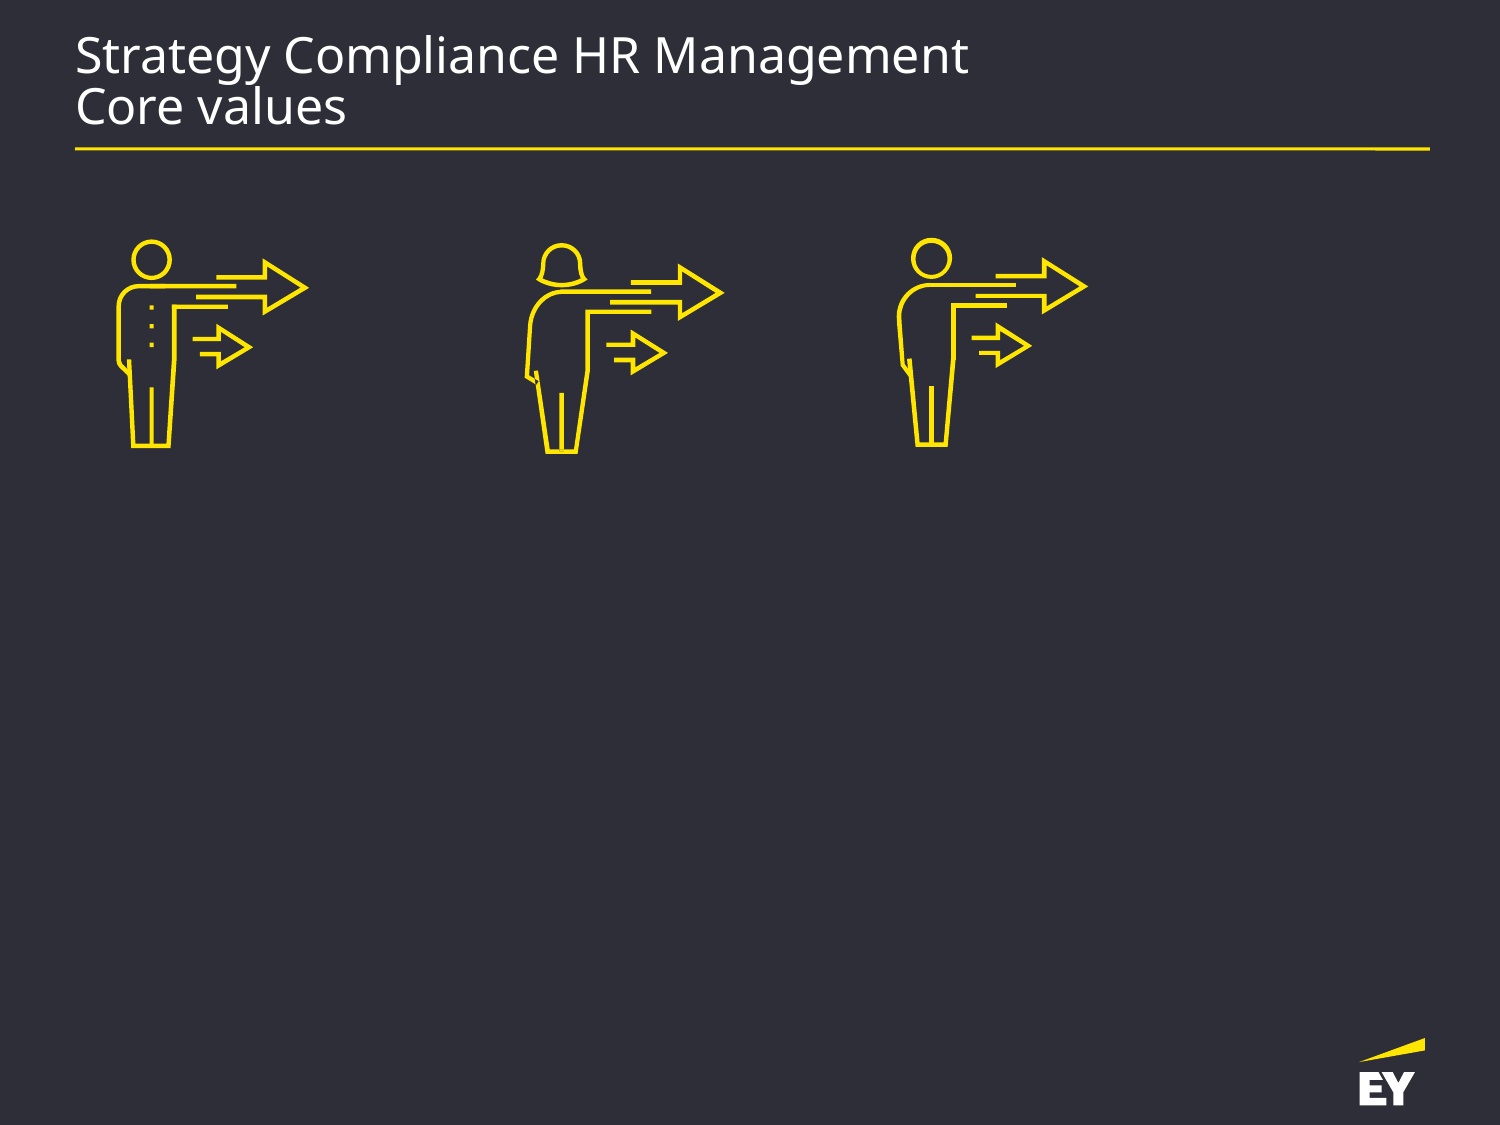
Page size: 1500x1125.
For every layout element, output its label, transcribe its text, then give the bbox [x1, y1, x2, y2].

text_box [896, 238, 1092, 451]
title Strategy Compliance HR Management Core values [75, 33, 1425, 131]
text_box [116, 239, 310, 449]
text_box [524, 242, 725, 454]
